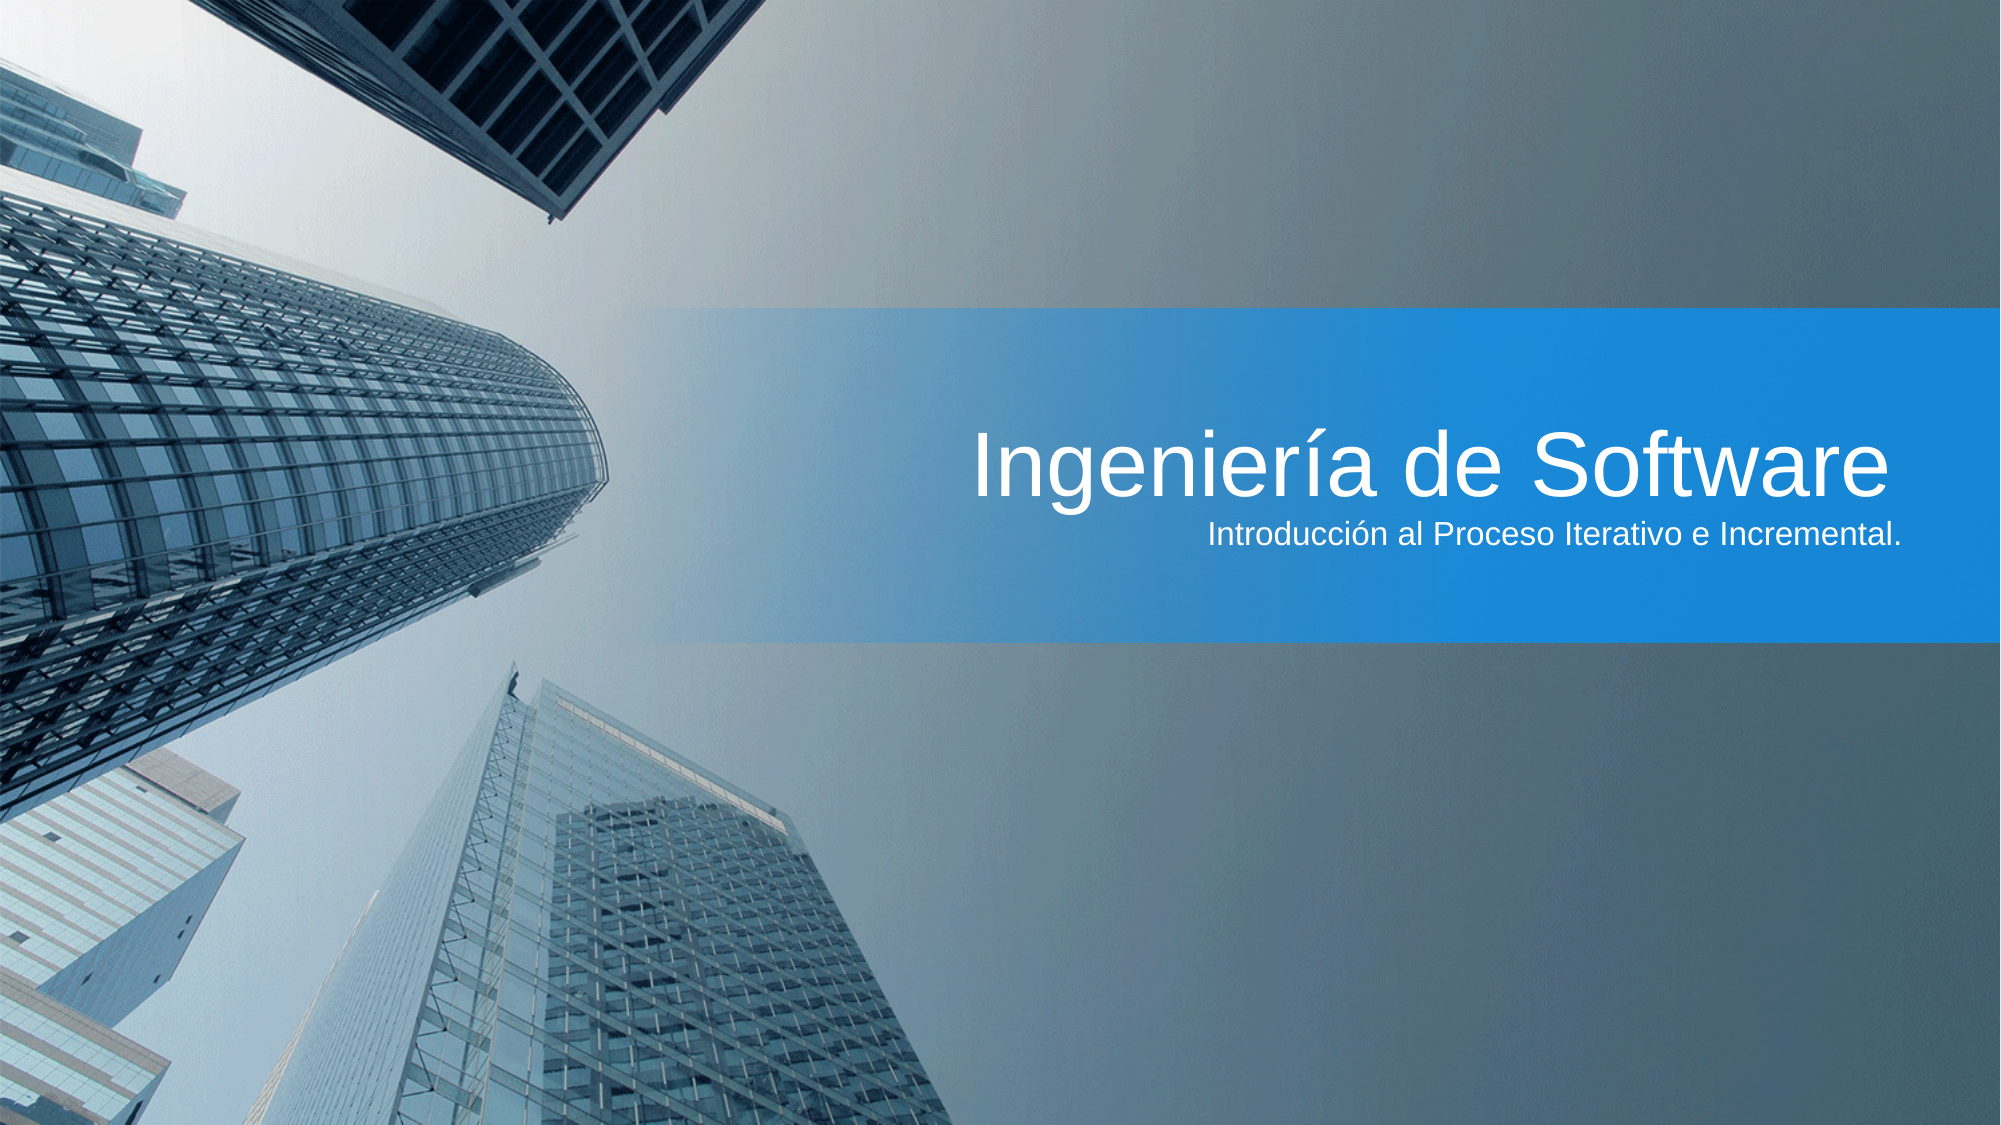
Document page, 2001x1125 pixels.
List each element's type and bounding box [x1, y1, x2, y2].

picture [0, 0, 2001, 1125]
text_box [604, 307, 2000, 644]
